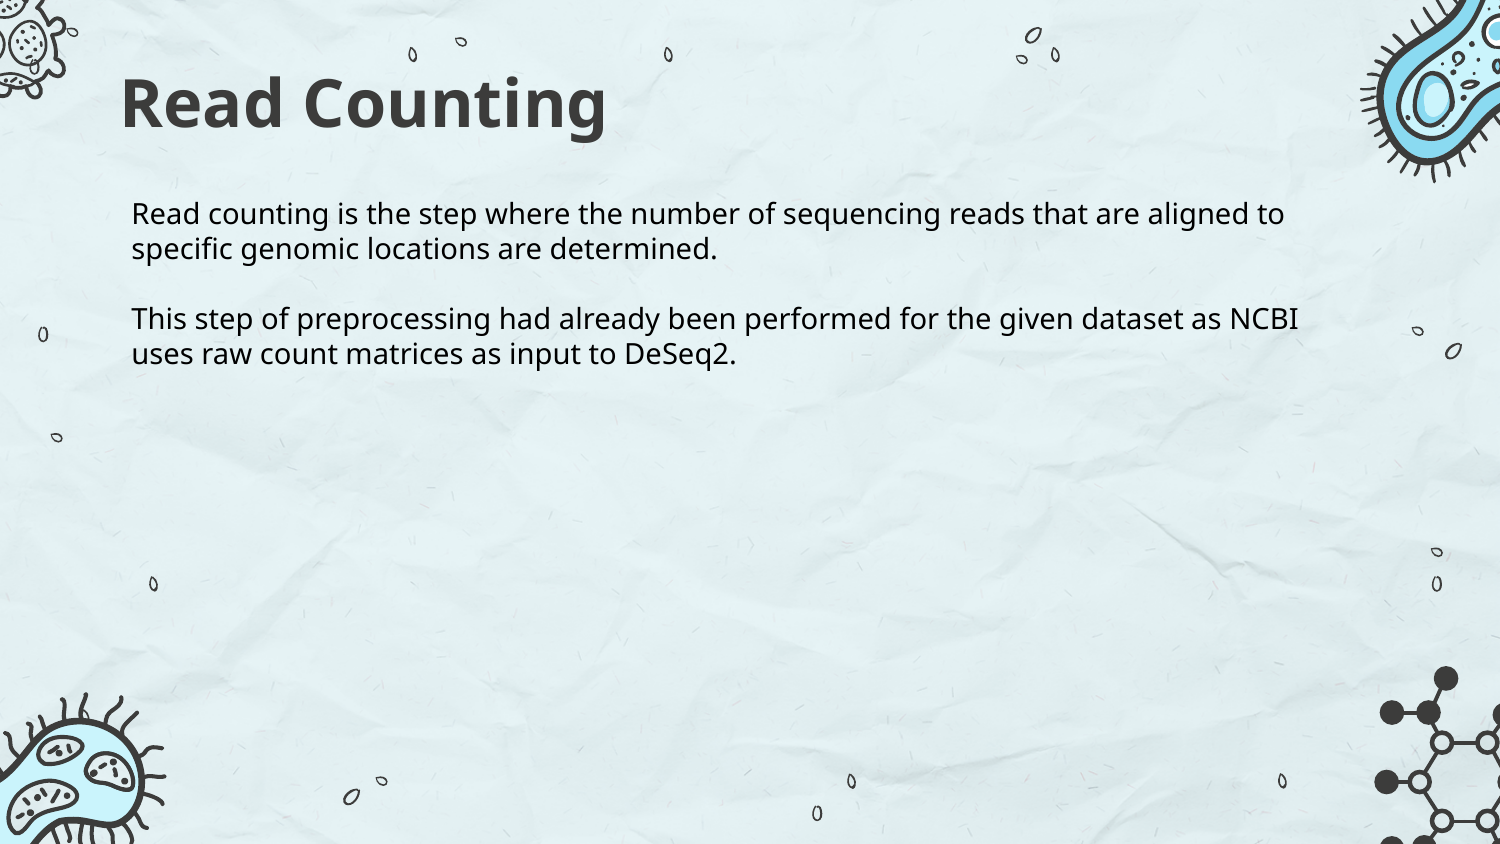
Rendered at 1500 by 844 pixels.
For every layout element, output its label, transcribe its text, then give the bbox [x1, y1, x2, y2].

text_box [1374, 666, 1500, 844]
text_box Read counting is the step where the number of sequencing reads that are aligned to specific genomic locations are determined. This step of preprocessing had already been performed for the given dataset as NCBI uses raw count matrices as input to DeSeq2. [116, 180, 1338, 386]
title Read Counting [104, 21, 1172, 184]
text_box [0, 660, 135, 844]
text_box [1359, 0, 1500, 184]
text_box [0, 0, 67, 100]
